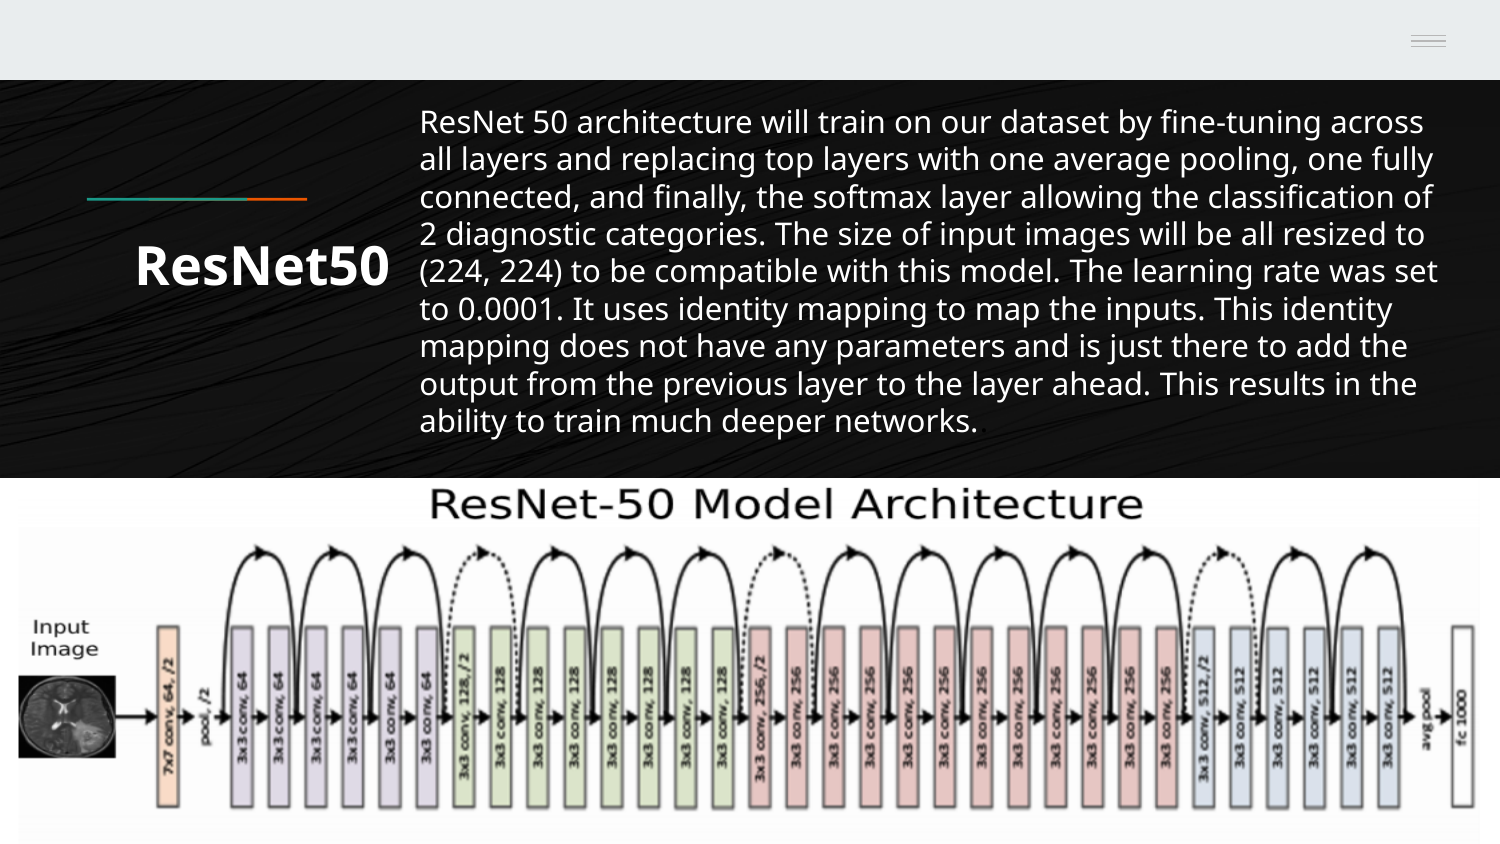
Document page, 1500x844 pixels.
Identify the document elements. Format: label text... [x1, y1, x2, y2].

picture [0, 80, 1500, 844]
list ResNet 50 architecture will train on our dataset by fine-tuning across all layers and replacing top layers with one average pooling, one fully connected, and finally, the softmax layer allowing the classification of 2 diagnostic categories. The size of input images will be all resized to (224, 224) to be compatible with this model. The learning rate was set to 0.0001. It uses identity mapping to map the inputs. This identity mapping does not have any parameters and is just there to add the output from the previous layer to the layer ahead. This results in the ability to train much deeper networks.. [404, 86, 1469, 477]
title ResNet50 [119, 216, 404, 386]
